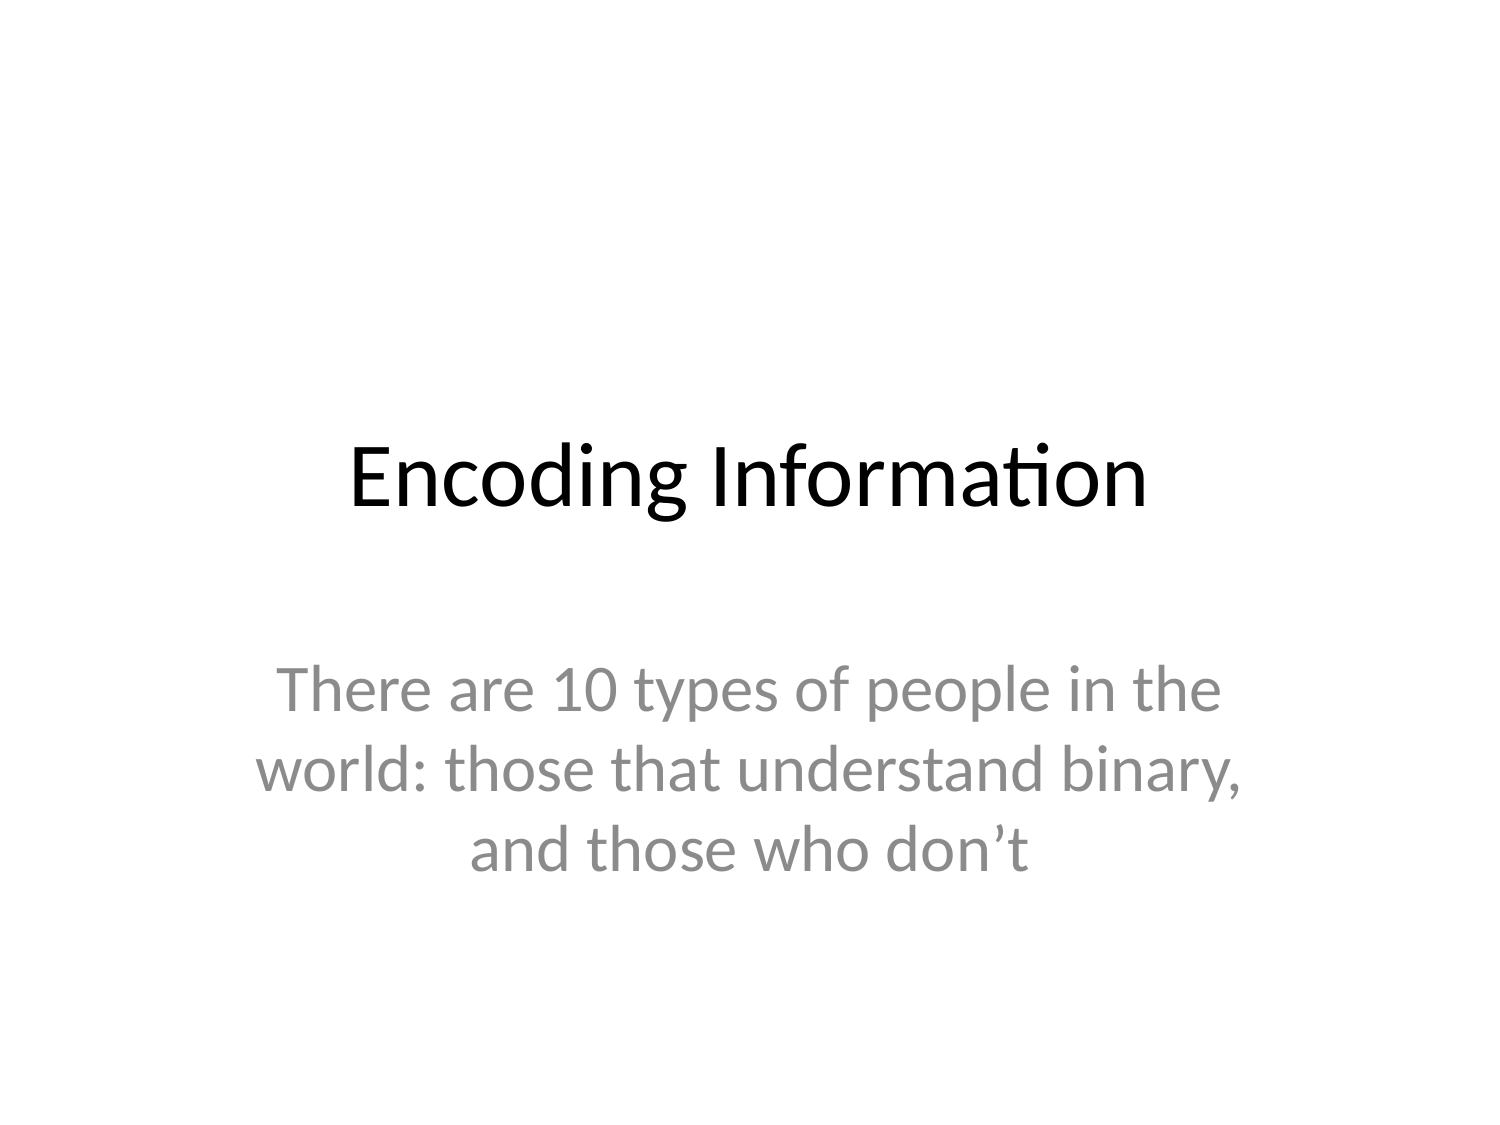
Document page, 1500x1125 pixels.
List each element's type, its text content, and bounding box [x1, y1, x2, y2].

title Encoding Information [112, 349, 1388, 591]
subtitle There are 10 types of people in the world: those that understand binary, and those who don’t [225, 637, 1275, 925]
